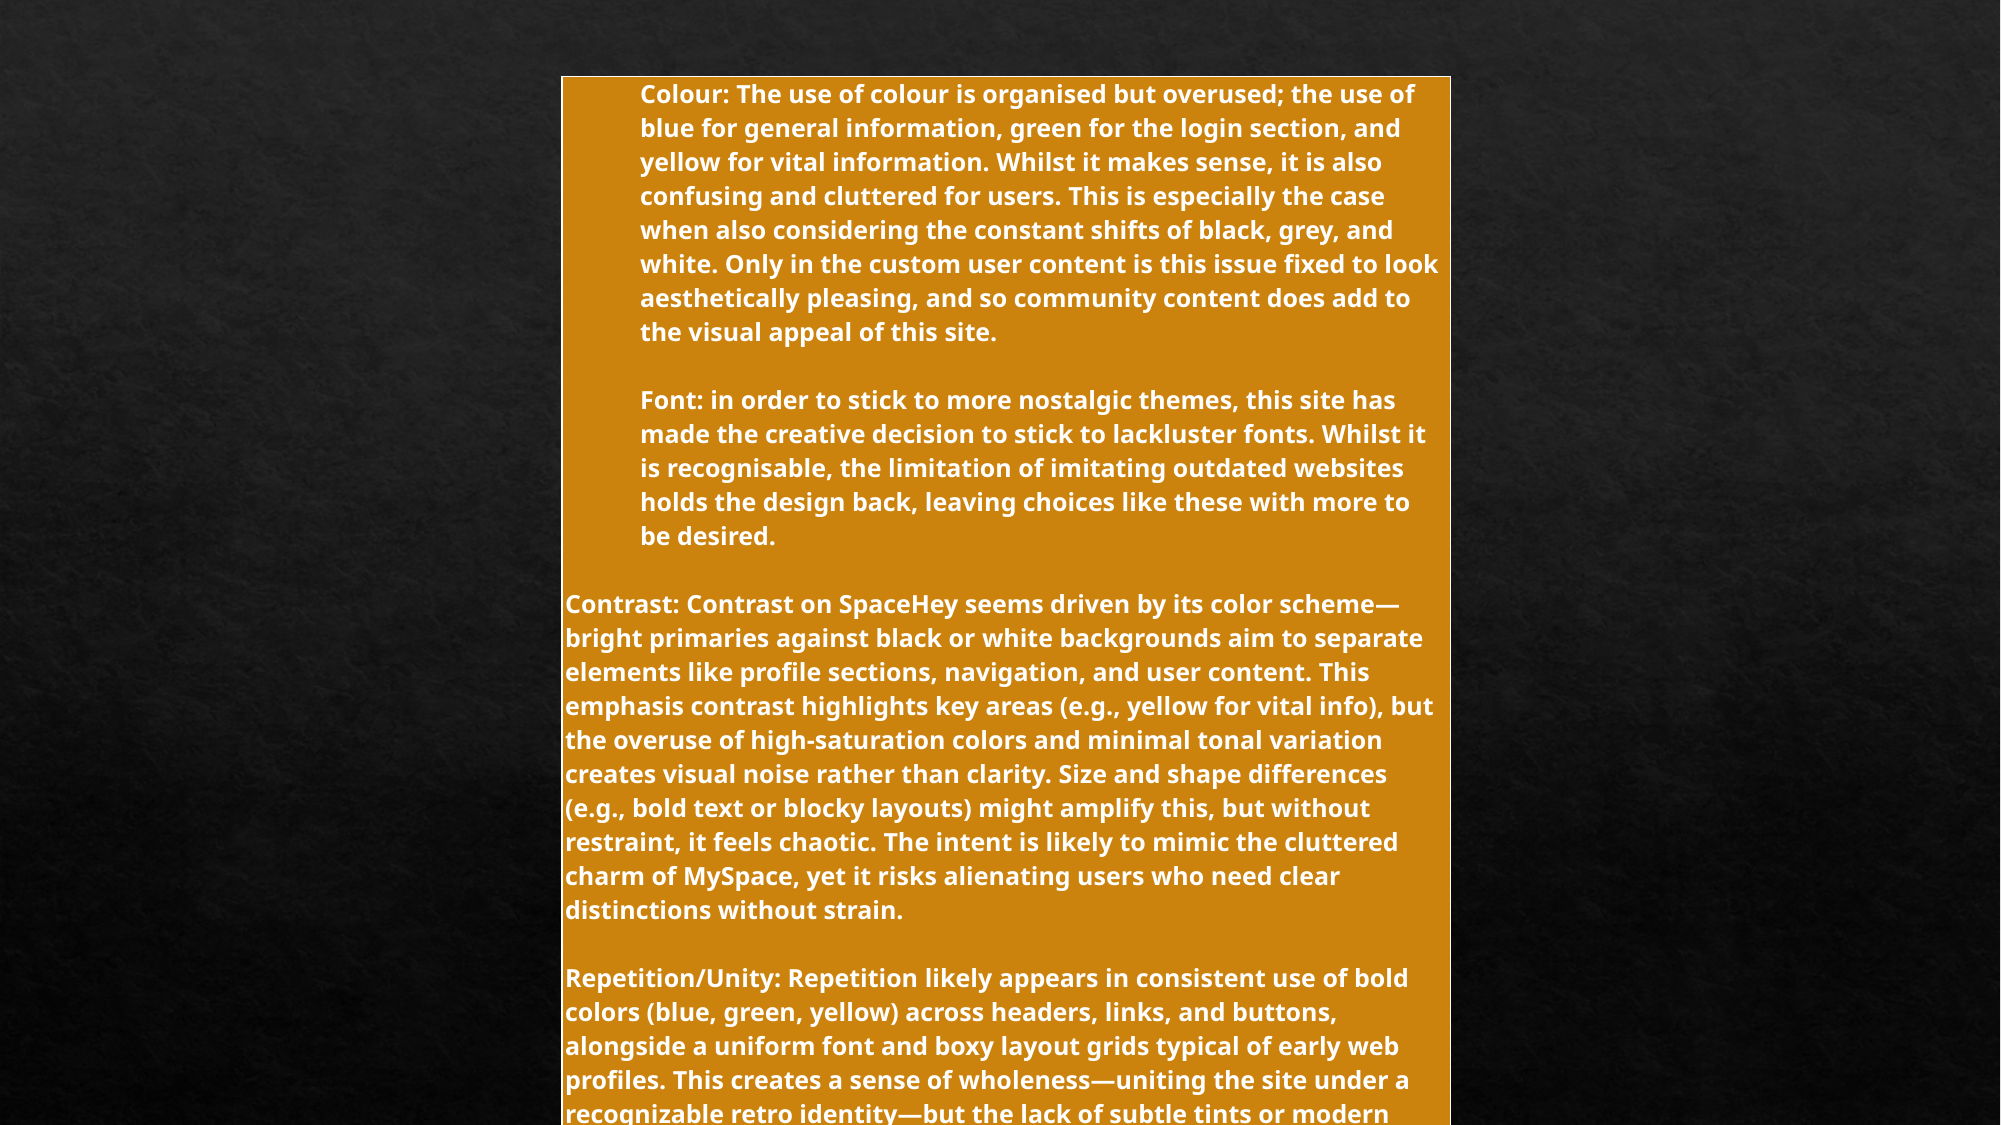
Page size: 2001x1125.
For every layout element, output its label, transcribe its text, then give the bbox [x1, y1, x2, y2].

table_header Colour: The use of colour is organised but overused; the use of blue for general information, green for the login section, and yellow for vital information. Whilst it makes sense, it is also confusing and cluttered for users. This is especially the case when also considering the constant shifts of black, grey, and white. Only in the custom user content is this issue fixed to look aesthetically pleasing, and so community content does add to the visual appeal of this site. Font: in order to stick to more nostalgic themes, this site has made the creative decision to stick to lackluster fonts. Whilst it is recognisable, the limitation of imitating outdated websites holds the design back, leaving choices like these with more to be desired. Contrast: Contrast on SpaceHey seems driven by its color scheme—bright primaries against black or white backgrounds aim to separate elements like profile sections, navigation, and user content. This emphasis contrast highlights key areas (e.g., yellow for vital info), but the overuse of high-saturation colors and minimal tonal variation creates visual noise rather than clarity. Size and shape differences (e.g., bold text or blocky layouts) might amplify this, but without restraint, it feels chaotic. The intent is likely to mimic the cluttered charm of MySpace, yet it risks alienating users who need clear distinctions without strain. Repetition/Unity: Repetition likely appears in consistent use of bold colors (blue, green, yellow) across headers, links, and buttons, alongside a uniform font and boxy layout grids typical of early web profiles. This creates a sense of wholeness—uniting the site under a recognizable retro identity—but the lack of subtle tints or modern spacing makes it monotonous rather than cohesive. Repeating such loud elements without variation misses an opportunity to refine unity, leaving the design feeling more like a pastiche than a polished tribute. [563, 77, 1450, 1125]
